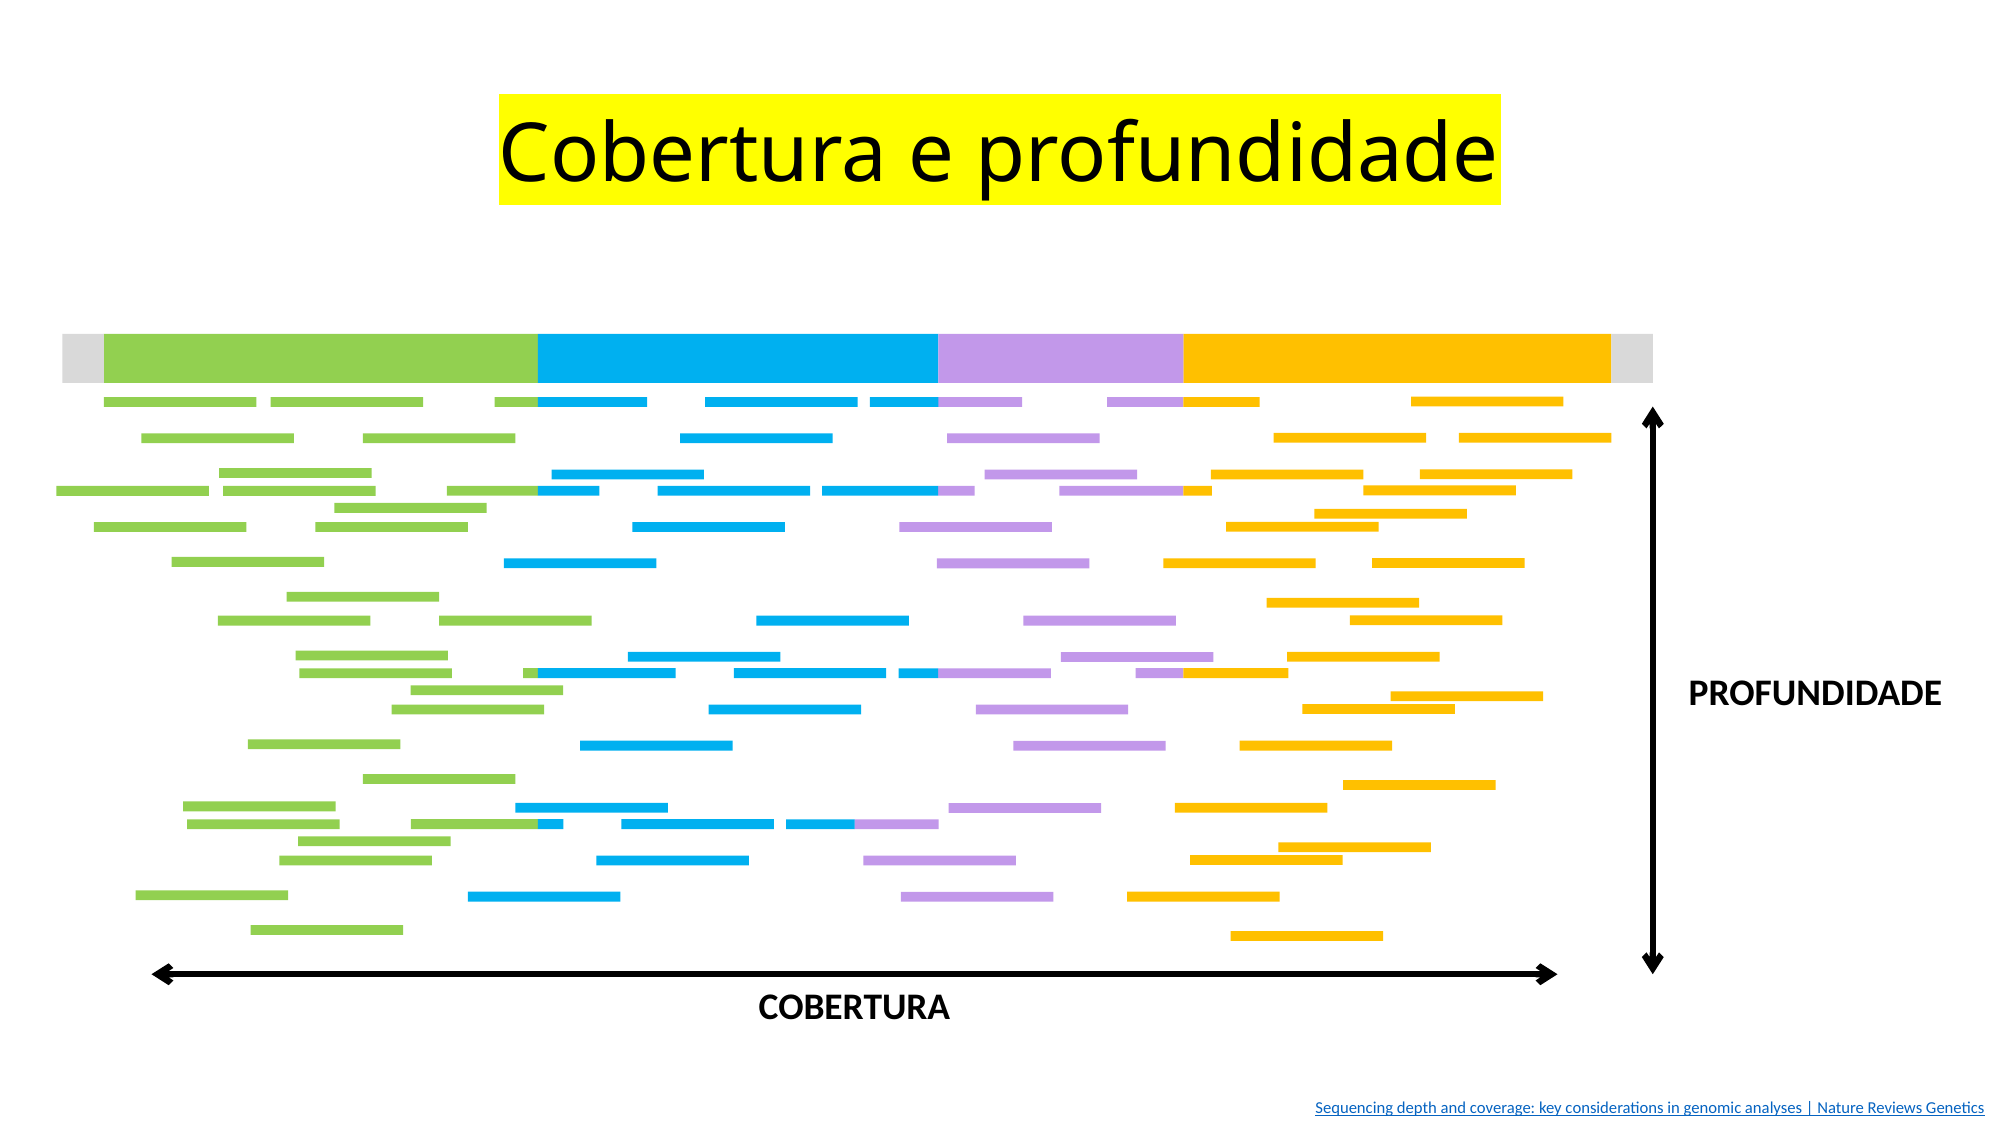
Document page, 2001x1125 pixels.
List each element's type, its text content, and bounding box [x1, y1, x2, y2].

title Cobertura e profundidade [137, 102, 1863, 207]
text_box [56, 333, 1964, 1036]
text_box Sequencing depth and coverage: key considerations in genomic analyses | Nature Reviews Genetics [0, 1089, 2000, 1125]
